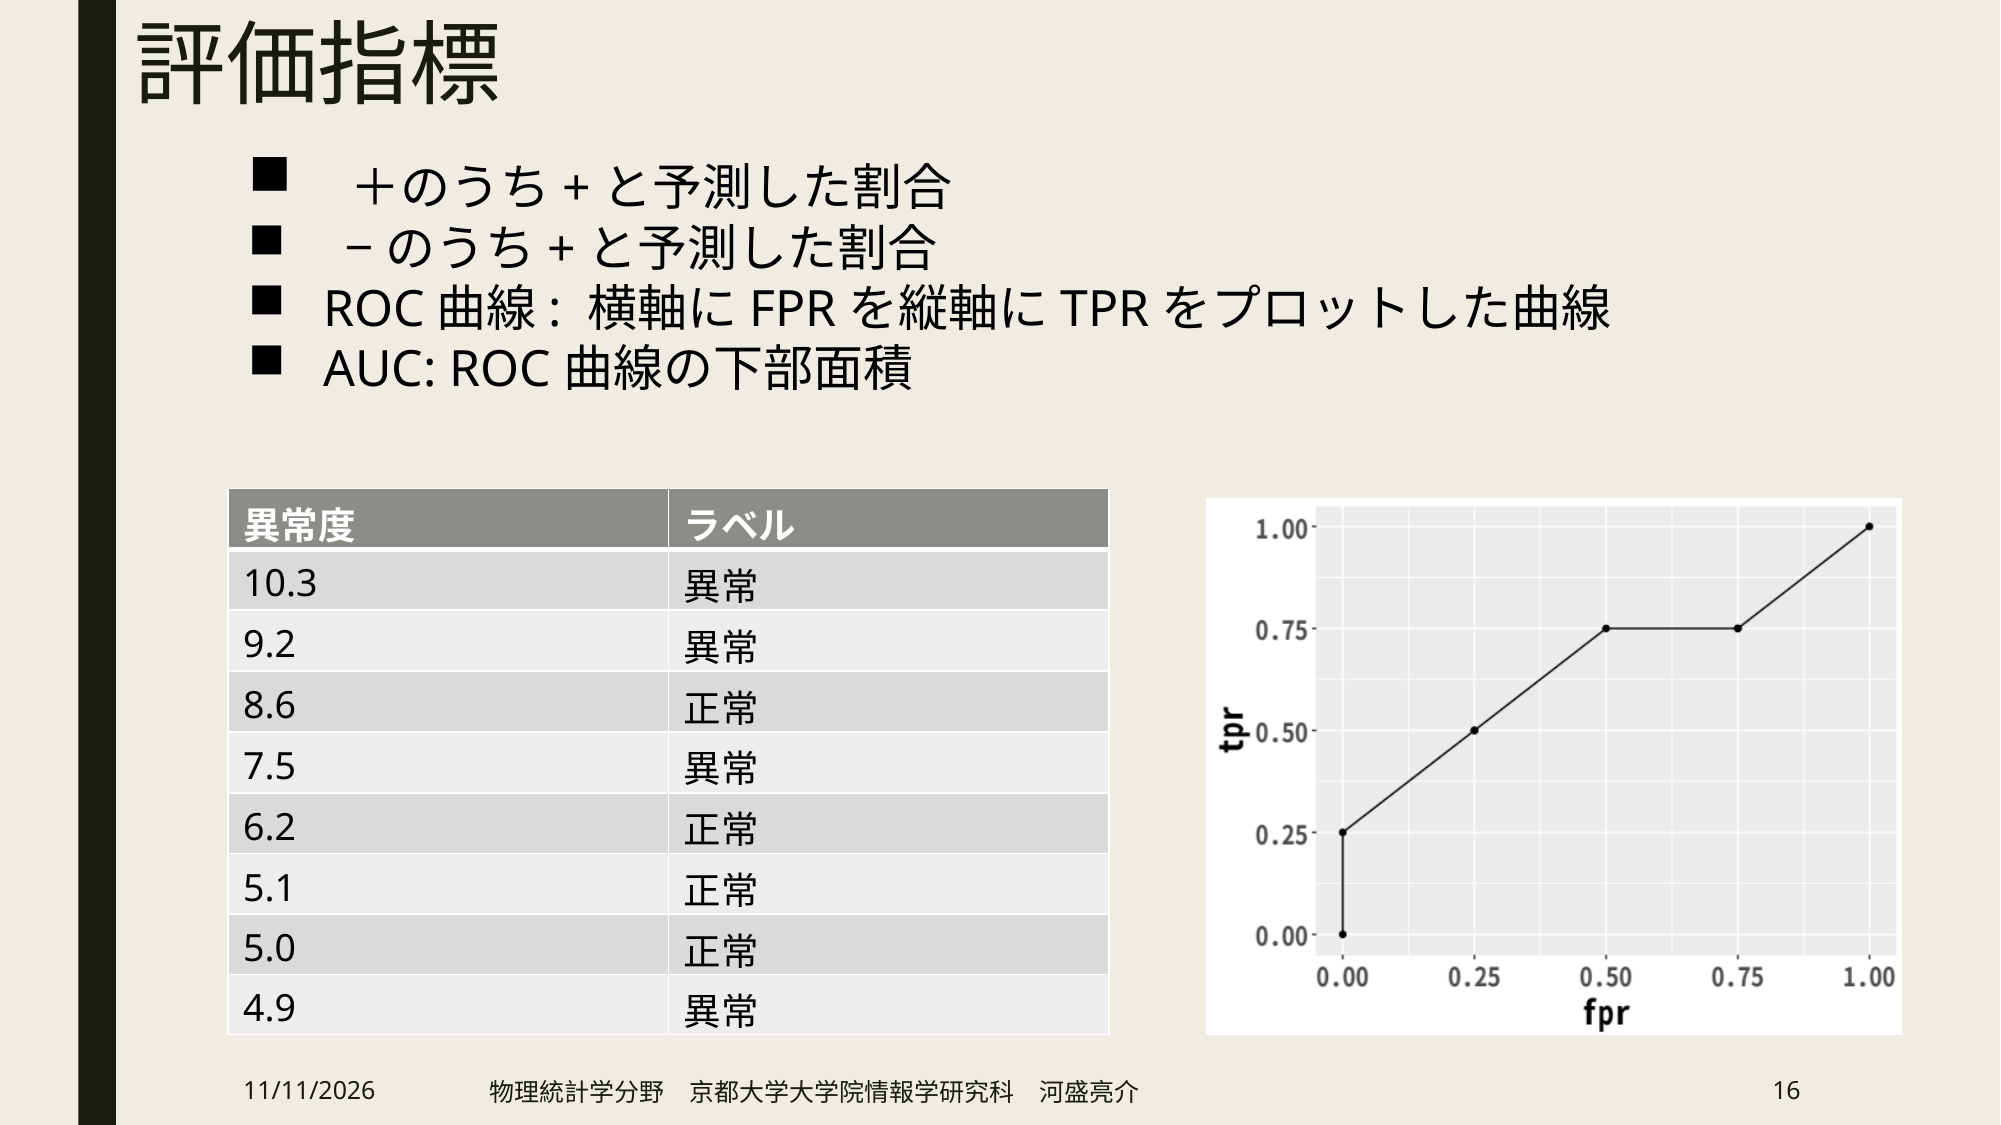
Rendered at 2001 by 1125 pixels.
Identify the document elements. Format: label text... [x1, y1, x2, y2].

table_cell 5.1 [229, 854, 668, 913]
table_cell 正常 [669, 915, 1108, 974]
table_cell 正常 [669, 794, 1108, 853]
table_cell 6.2 [229, 794, 668, 853]
table_cell 異常 [669, 975, 1108, 1034]
picture [1205, 498, 1902, 1035]
table_header ラベル [669, 489, 1108, 547]
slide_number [228, 1058, 426, 1125]
table_cell 異常 [669, 552, 1108, 609]
table_cell 4.9 [229, 975, 668, 1034]
slide_number 16 [1553, 1058, 1816, 1125]
title 評価指標 [119, 11, 1695, 256]
table_cell 正常 [669, 672, 1108, 731]
table_header 異常度 [229, 489, 668, 547]
table_cell 異常 [669, 611, 1108, 670]
table_cell 正常 [669, 854, 1108, 913]
table_cell 異常 [669, 733, 1108, 792]
table_cell 5.0 [229, 915, 668, 974]
table_cell 10.3 [229, 552, 668, 609]
table_cell 9.2 [229, 611, 668, 670]
table_cell 8.6 [229, 672, 668, 731]
table_cell 7.5 [229, 733, 668, 792]
footer 物理統計学分野 京都大学大学院情報学研究科 河盛亮介 [474, 1058, 1505, 1125]
